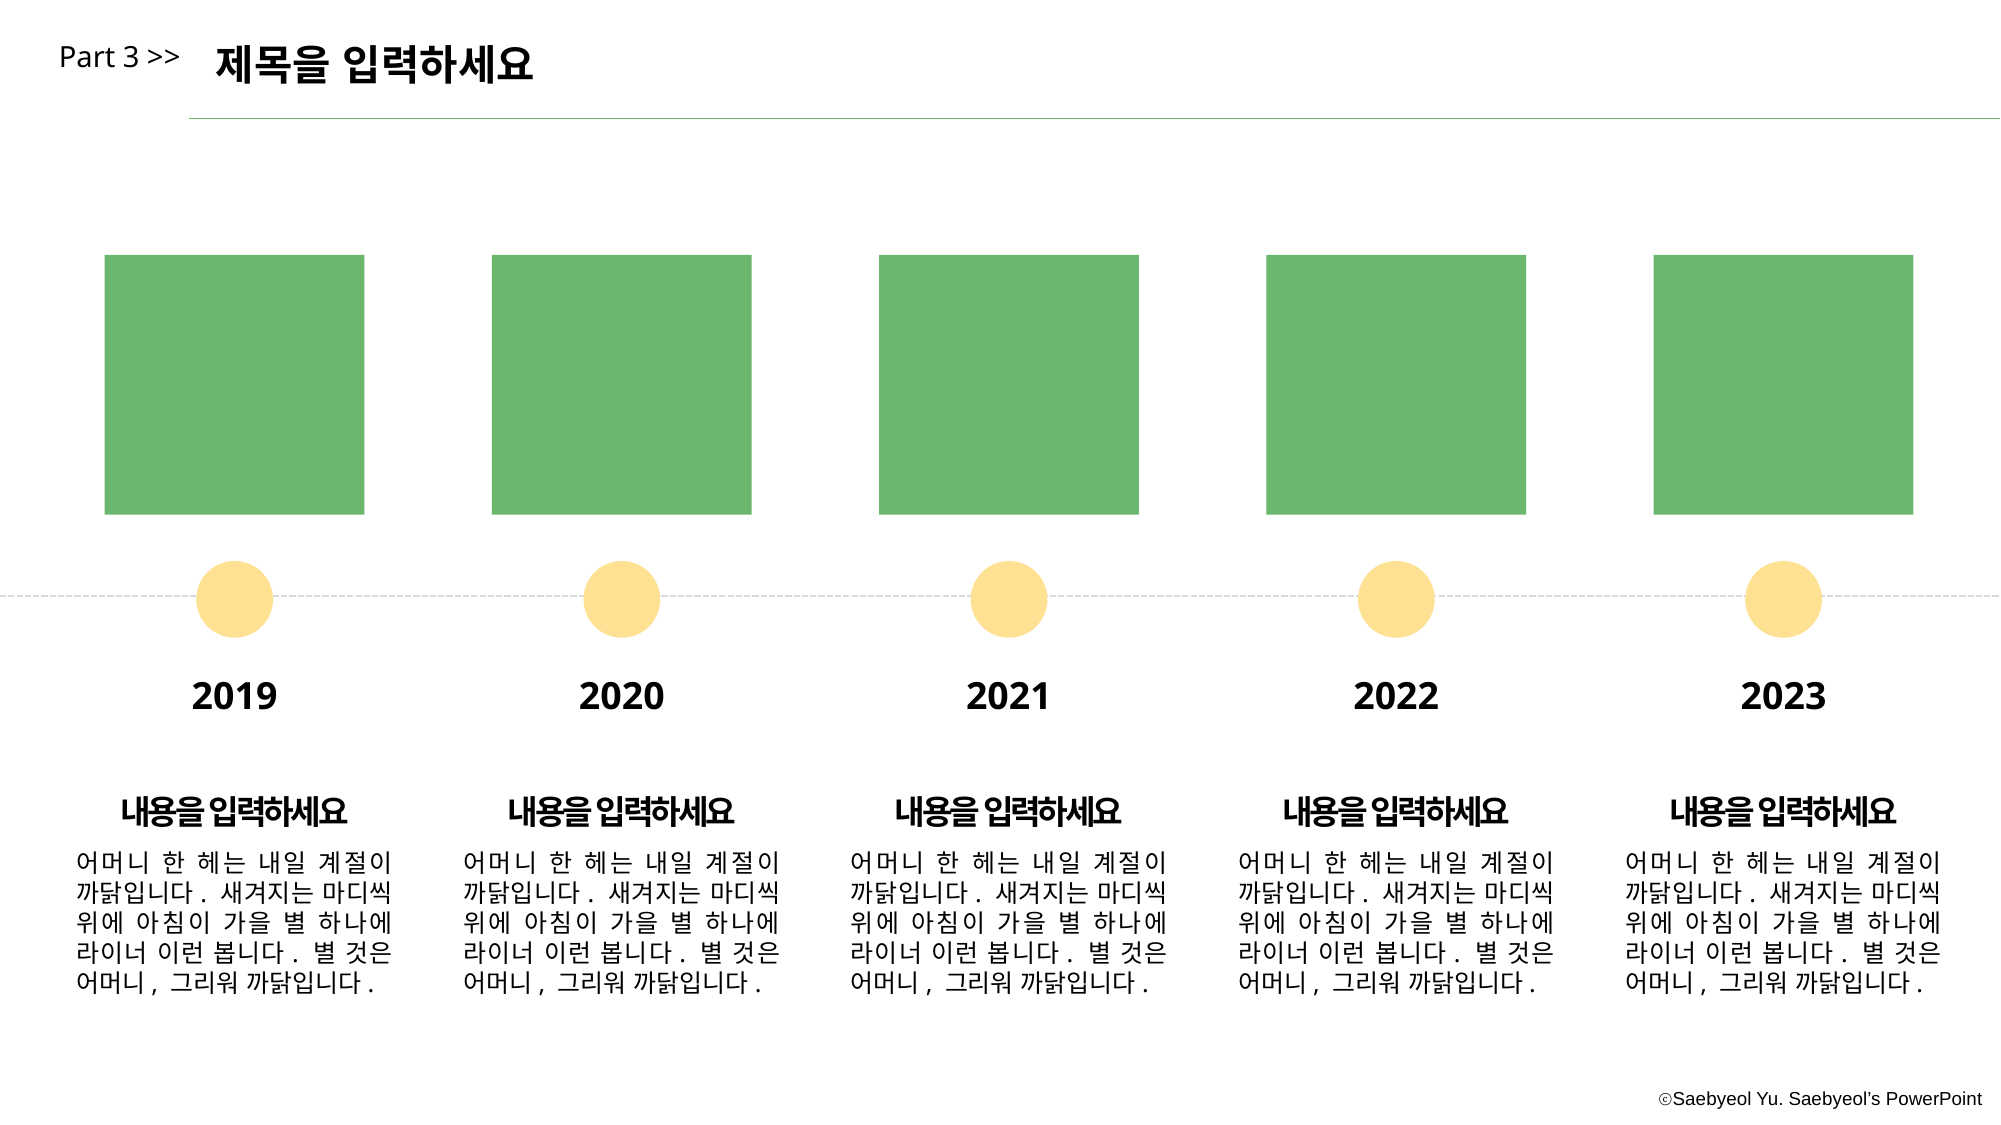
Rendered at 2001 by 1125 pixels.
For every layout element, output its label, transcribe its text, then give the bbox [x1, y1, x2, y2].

text_box [1744, 596, 1824, 639]
text_box 내용을 입력하세요 [833, 783, 1185, 839]
text_box [1653, 254, 1914, 516]
text_box 내용을 입력하세요 [1220, 783, 1573, 839]
text_box 어머니 한 헤는 내일 계절이 까닭입니다. 새겨지는 마디씩 위에 아침이 가을 별 하나에 라이너 이런 봅니다. 별 것은 어머니, 그리워 까닭입니다. [836, 840, 1183, 1006]
text_box [491, 254, 753, 516]
text_box 2019 [176, 664, 293, 725]
text_box 내용을 입력하세요 [58, 783, 411, 839]
text_box [969, 559, 1049, 595]
text_box 어머니 한 헤는 내일 계절이 까닭입니다. 새겨지는 마디씩 위에 아침이 가을 별 하나에 라이너 이런 봅니다. 별 것은 어머니, 그리워 까닭입니다. [448, 840, 795, 1006]
text_box [969, 596, 1049, 639]
text_box 내용을 입력하세요 [446, 783, 798, 839]
text_box [195, 559, 274, 595]
text_box [1744, 559, 1823, 595]
text_box Part 3 >> [44, 30, 196, 81]
text_box [878, 254, 1140, 516]
text_box 어머니 한 헤는 내일 계절이 까닭입니다. 새겨지는 마디씩 위에 아침이 가을 별 하나에 라이너 이런 봅니다. 별 것은 어머니, 그리워 까닭입니다. [1223, 840, 1570, 1006]
text_box [582, 559, 661, 595]
text_box 2021 [951, 664, 1067, 725]
text_box [582, 596, 662, 639]
text_box [1356, 596, 1436, 639]
text_box 내용을 입력하세요 [1607, 783, 1960, 839]
text_box 2020 [563, 664, 680, 725]
text_box 어머니 한 헤는 내일 계절이 까닭입니다. 새겨지는 마디씩 위에 아침이 가을 별 하나에 라이너 이런 봅니다. 별 것은 어머니, 그리워 까닭입니다. [61, 840, 408, 1006]
text_box 2023 [1725, 664, 1842, 725]
text_box 2022 [1338, 664, 1455, 725]
text_box [195, 596, 275, 639]
text_box [1357, 559, 1436, 595]
text_box 어머니 한 헤는 내일 계절이 까닭입니다. 새겨지는 마디씩 위에 아침이 가을 별 하나에 라이너 이런 봅니다. 별 것은 어머니, 그리워 까닭입니다. [1610, 840, 1957, 1006]
text_box [104, 254, 366, 516]
text_box 제목을 입력하세요 [200, 31, 551, 97]
text_box [1265, 254, 1527, 516]
